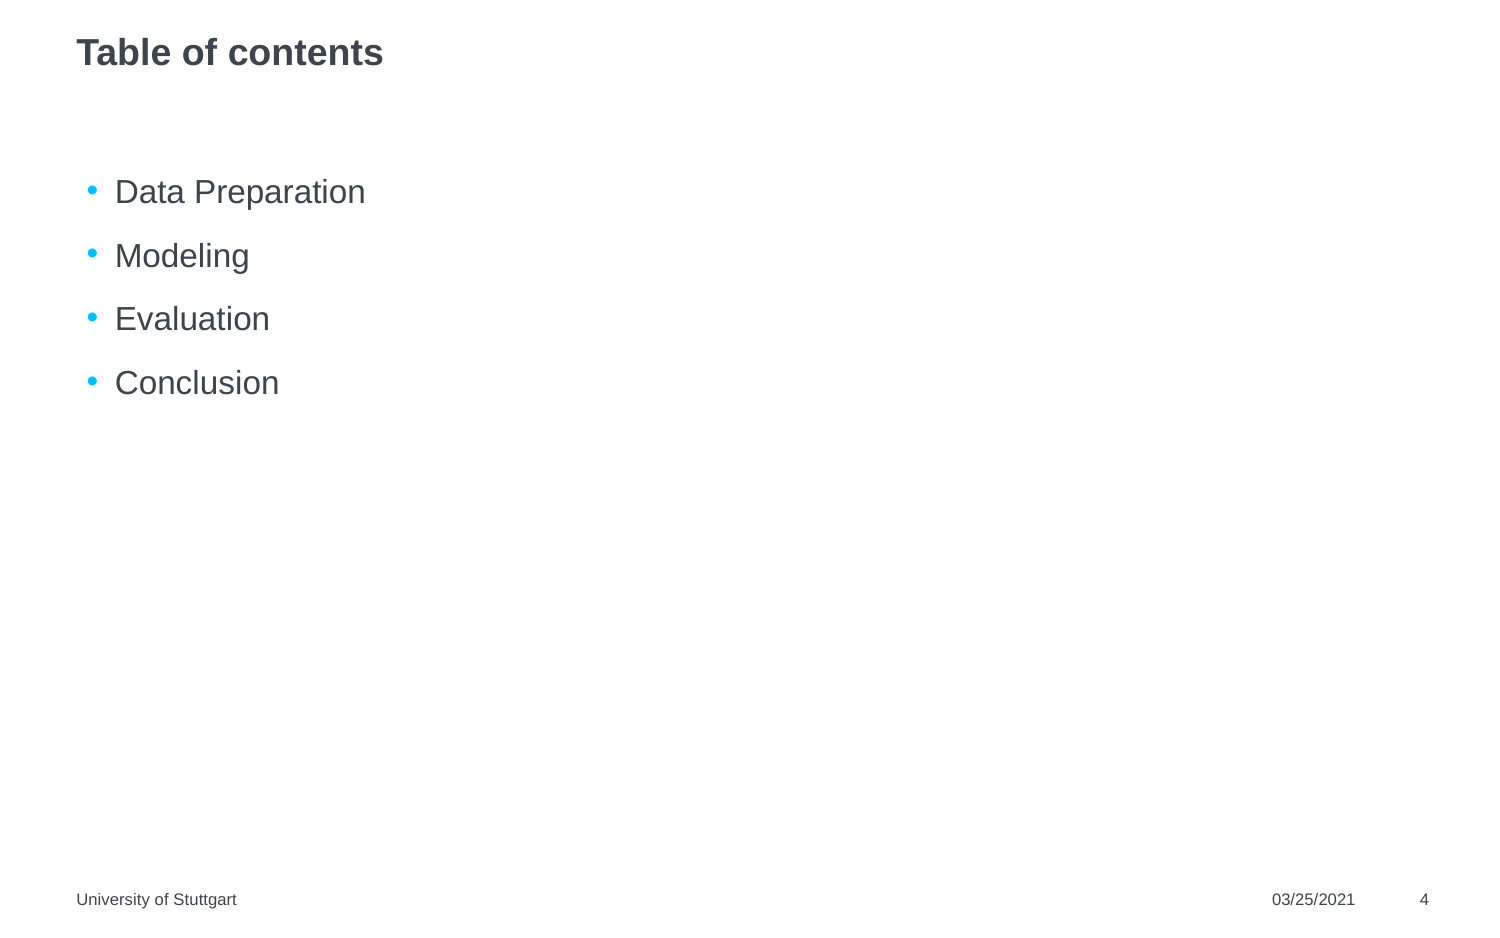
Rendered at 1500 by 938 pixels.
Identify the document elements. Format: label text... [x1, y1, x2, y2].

footer University of Stuttgart [76, 888, 1072, 910]
list Data Preparation Modeling Evaluation Conclusion [86, 162, 1439, 938]
slide_number 4 [1392, 888, 1430, 910]
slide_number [1272, 888, 1360, 910]
title Table of contents [76, 33, 1430, 128]
